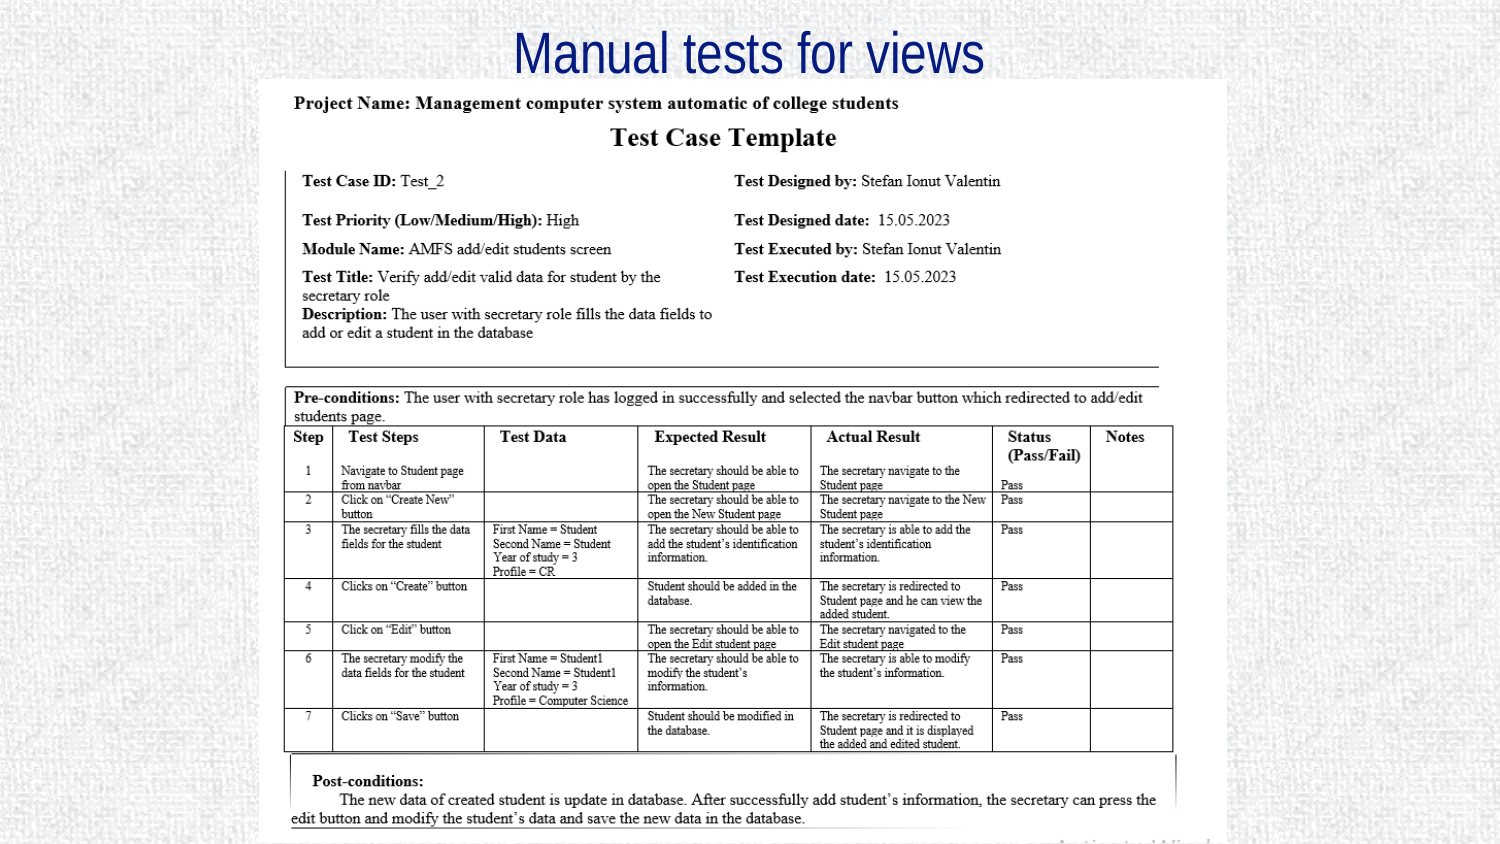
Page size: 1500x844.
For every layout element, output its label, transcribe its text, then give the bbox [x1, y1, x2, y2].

picture [259, 79, 1227, 843]
title Manual tests for views [0, 0, 1500, 112]
